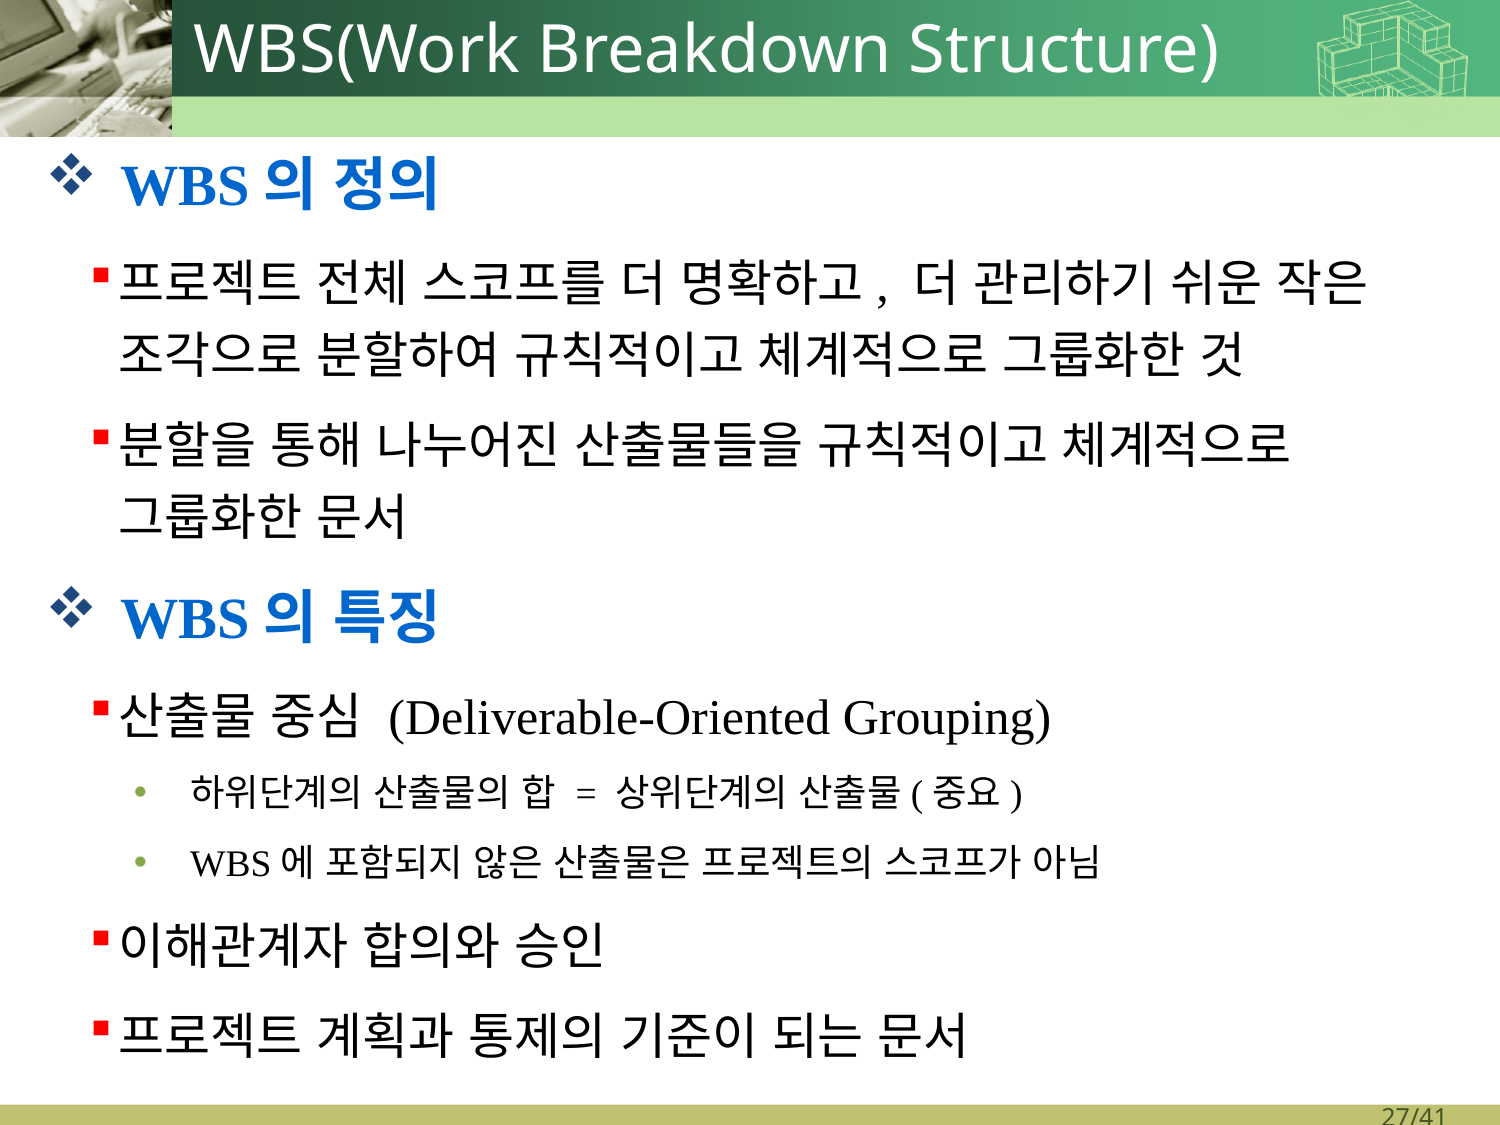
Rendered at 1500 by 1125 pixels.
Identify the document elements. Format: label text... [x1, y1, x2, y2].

picture [0, 0, 1500, 151]
list WBS의 정의 프로젝트 전체 스코프를 더 명확하고, 더 관리하기 쉬운 작은 조각으로 분할하여 규칙적이고 체계적으로 그룹화한 것 분할을 통해 나누어진 산출물들을 규칙적이고 체계적으로 그룹화한 문서 WBS의 특징 산출물 중심 (Deliverable-Oriented Grouping) 하위단계의 산출물의 합 = 상위단계의 산출물(중요) WBS에 포함되지 않은 산출물은 프로젝트의 스코프가 아님 이해관계자 합의와 승인 프로젝트 계획과 통제의 기준이 되는 문서 [30, 125, 1470, 1059]
title WBS(Work Breakdown Structure) [178, 9, 1424, 82]
